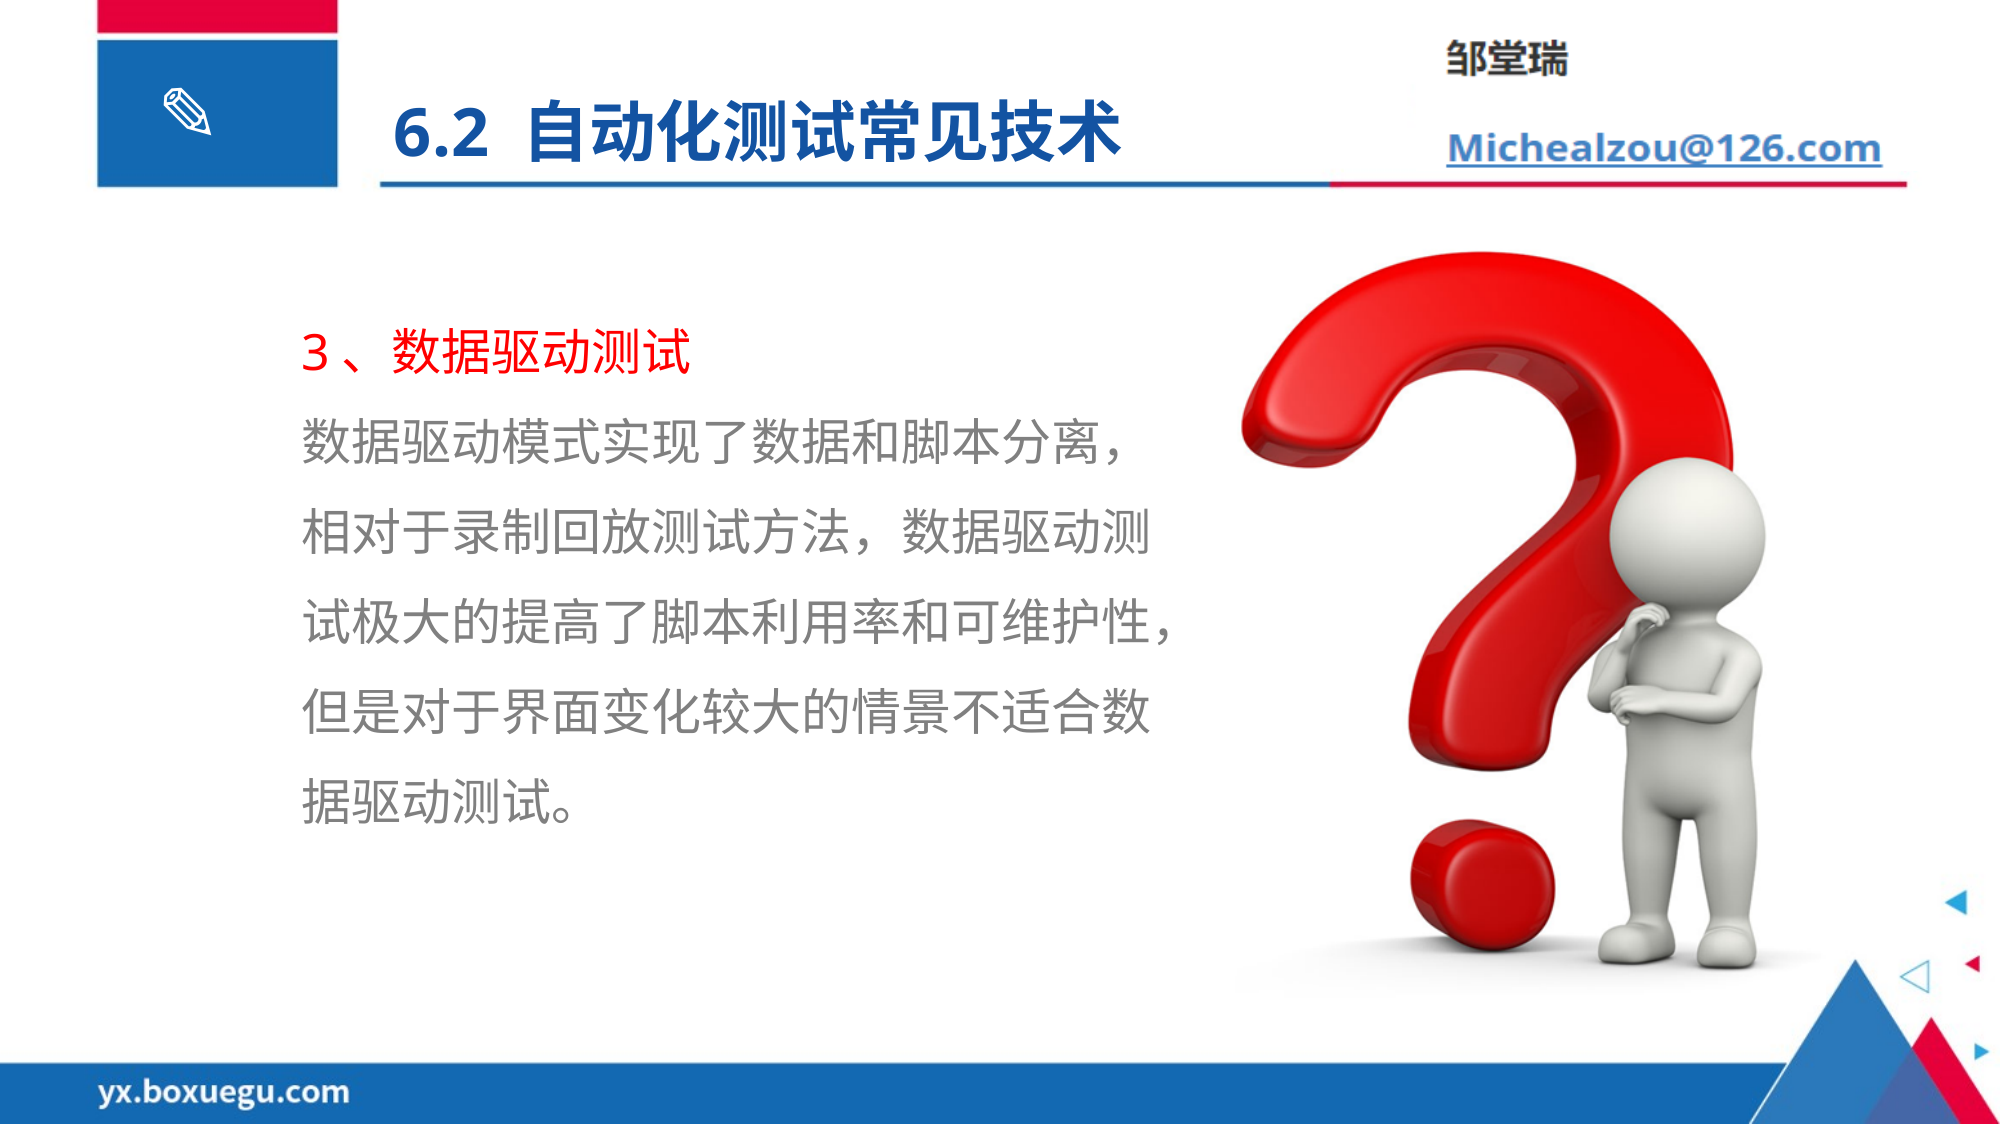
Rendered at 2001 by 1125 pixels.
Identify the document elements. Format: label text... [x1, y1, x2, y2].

text_box 6.2 自动化测试常见技术 [379, 82, 1340, 177]
picture [0, 0, 2000, 1124]
text_box 3、数据驱动测试 数据驱动模式实现了数据和脚本分离，相对于录制回放测试方法，数据驱动测试极大的提高了脚本利用率和可维护性，但是对于界面变化较大的情景不适合数据驱动测试。 [286, 283, 1185, 844]
